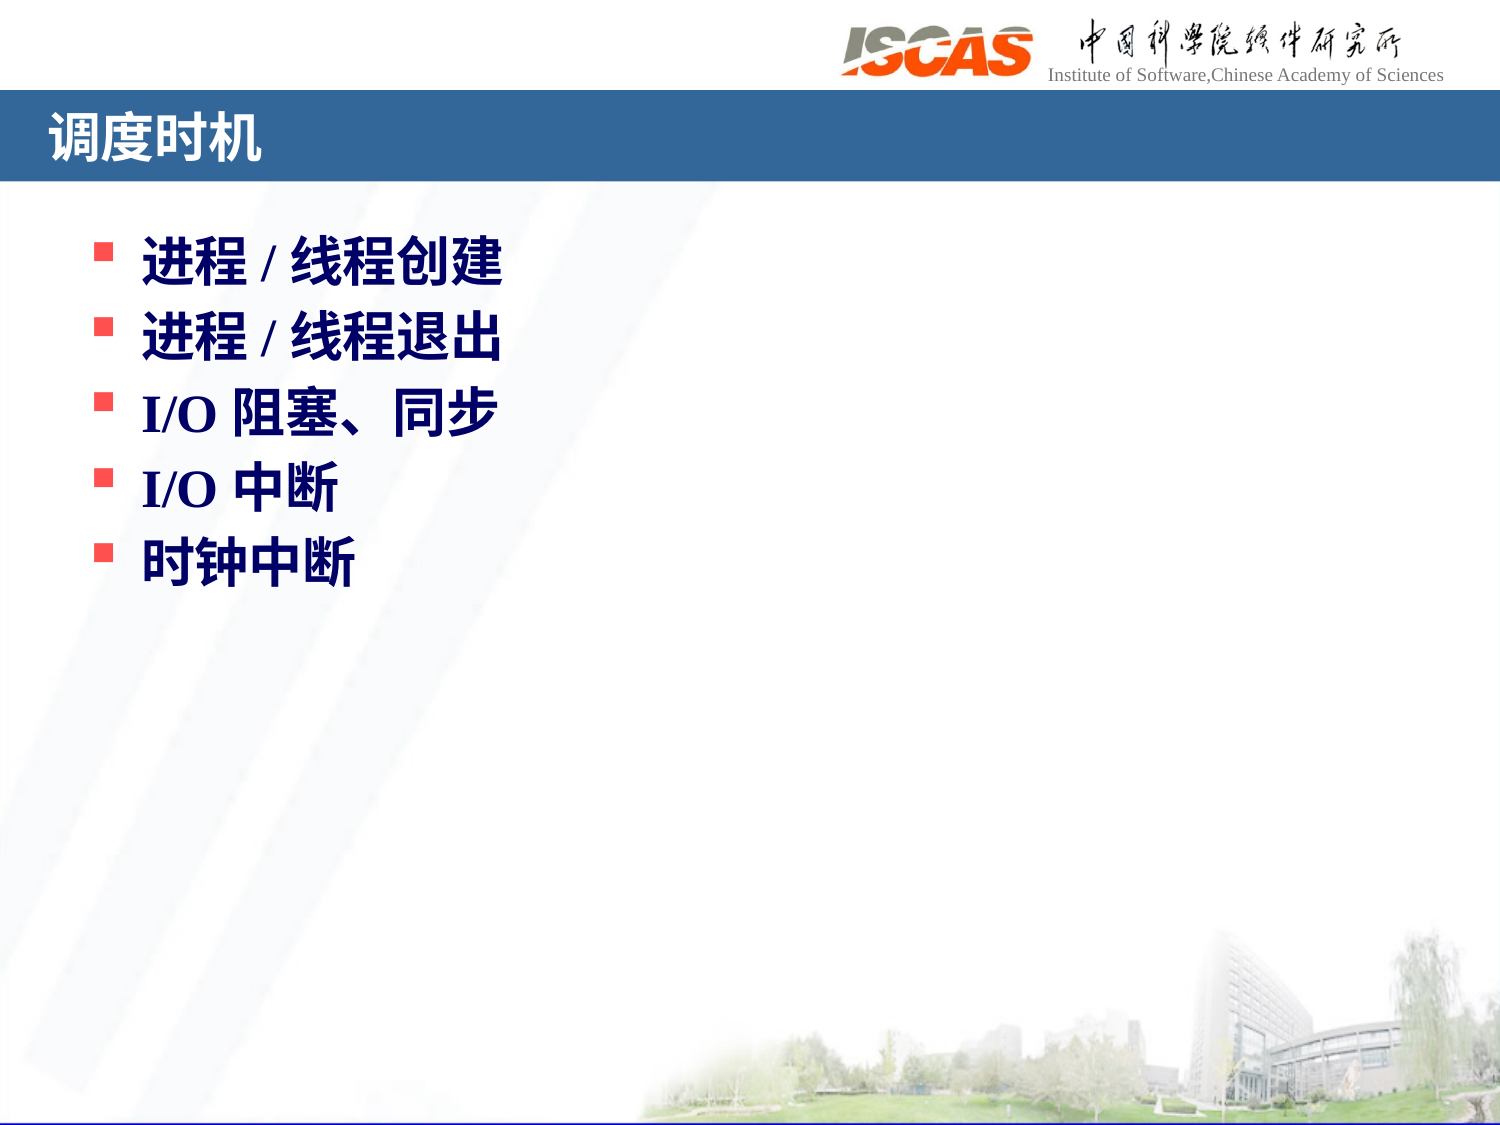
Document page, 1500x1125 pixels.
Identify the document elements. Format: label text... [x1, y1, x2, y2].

picture [1077, 15, 1402, 71]
title 调度时机 [0, 89, 1500, 182]
list 进程/线程创建 进程/线程退出 I/O阻塞、同步 I/O中断 时钟中断 [73, 219, 1427, 1024]
picture [0, 182, 1500, 1125]
picture [837, 18, 1045, 87]
